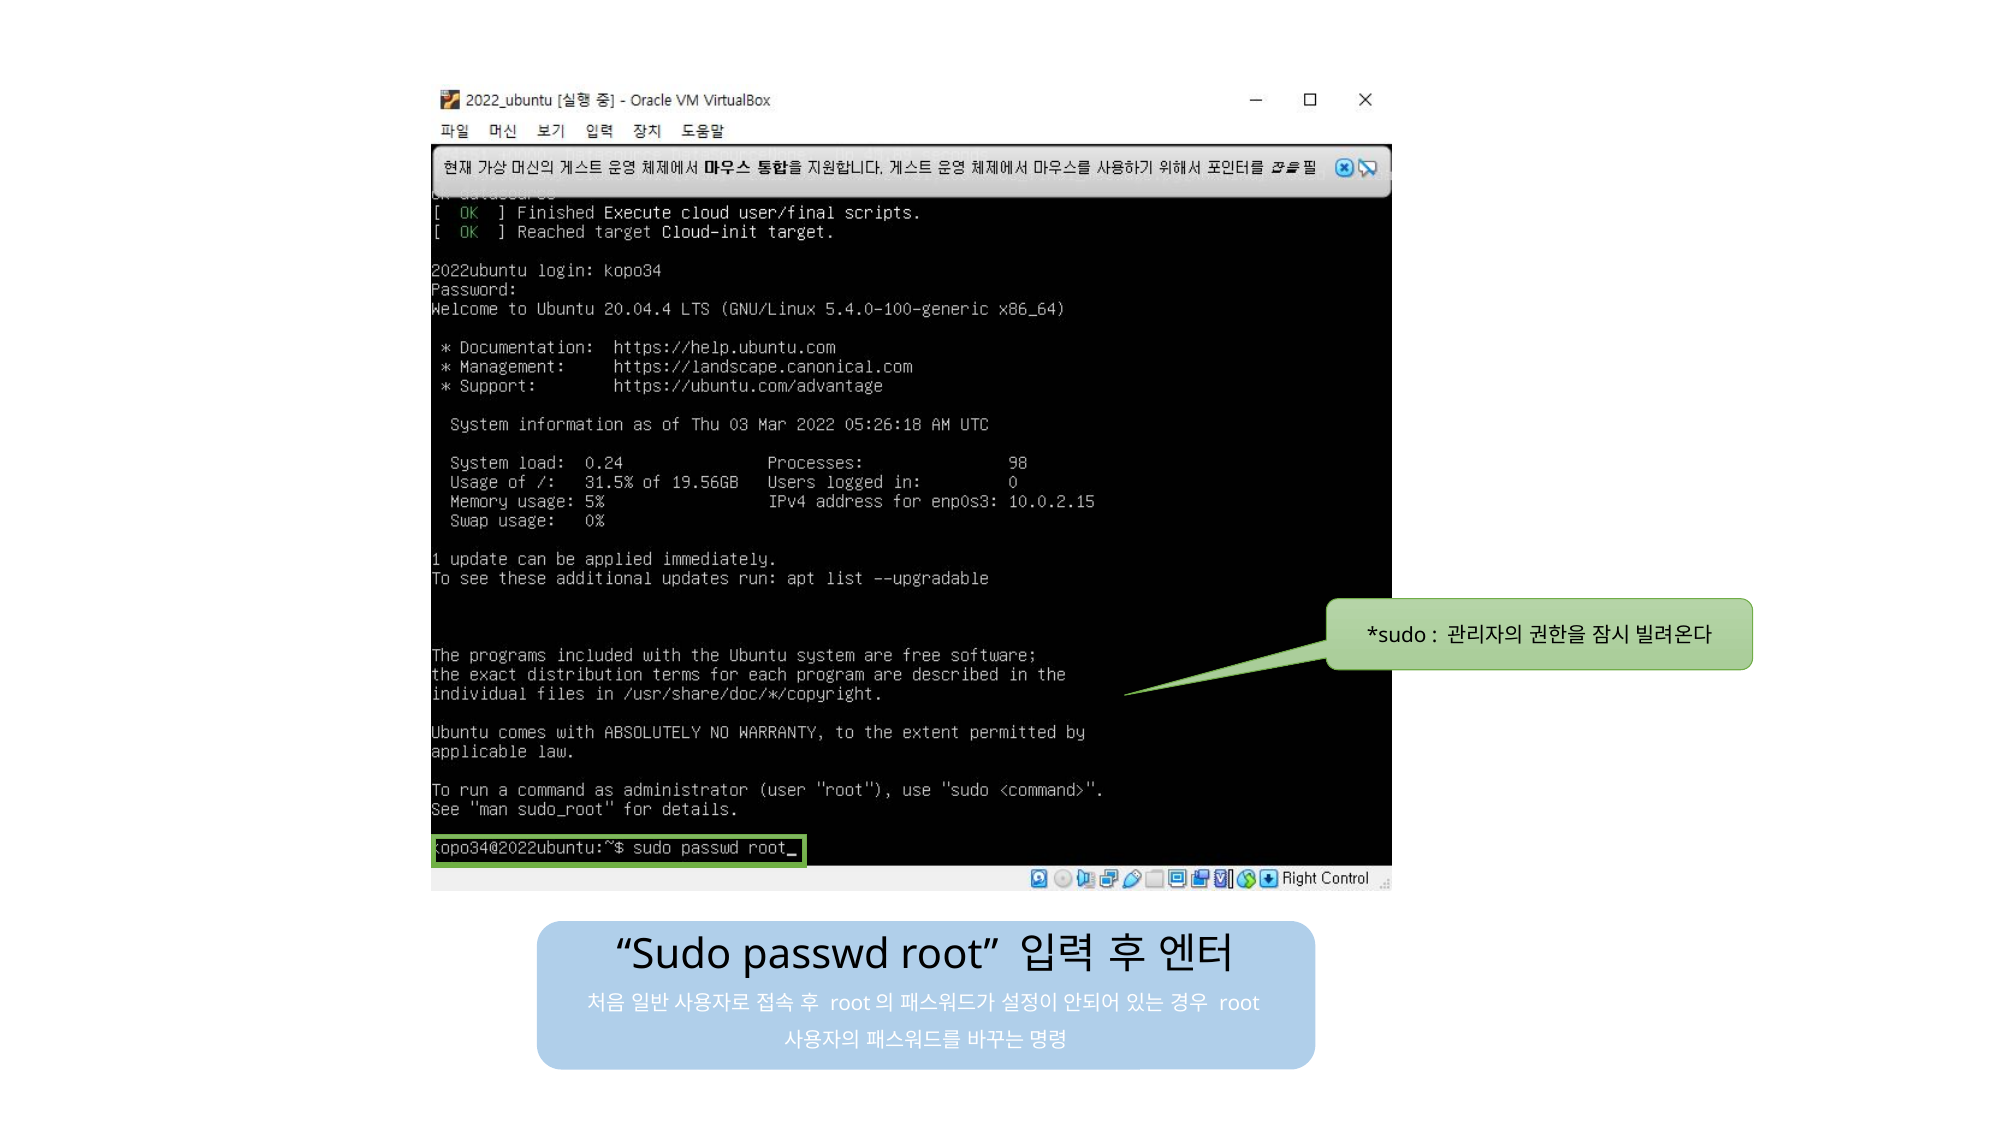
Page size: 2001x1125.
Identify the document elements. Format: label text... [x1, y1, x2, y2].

text_box “Sudo passwd root” 입력 후 엔터 처음 일반 사용자로 접속 후 root의 패스워드가 설정이 안되어 있는 경우 root사용자의 패스워드를 바꾸는 명령 [535, 919, 1317, 1071]
text_box *sudo : 관리자의 권한을 잠시 빌려온다 [1392, 598, 1754, 671]
picture [431, 84, 1392, 891]
